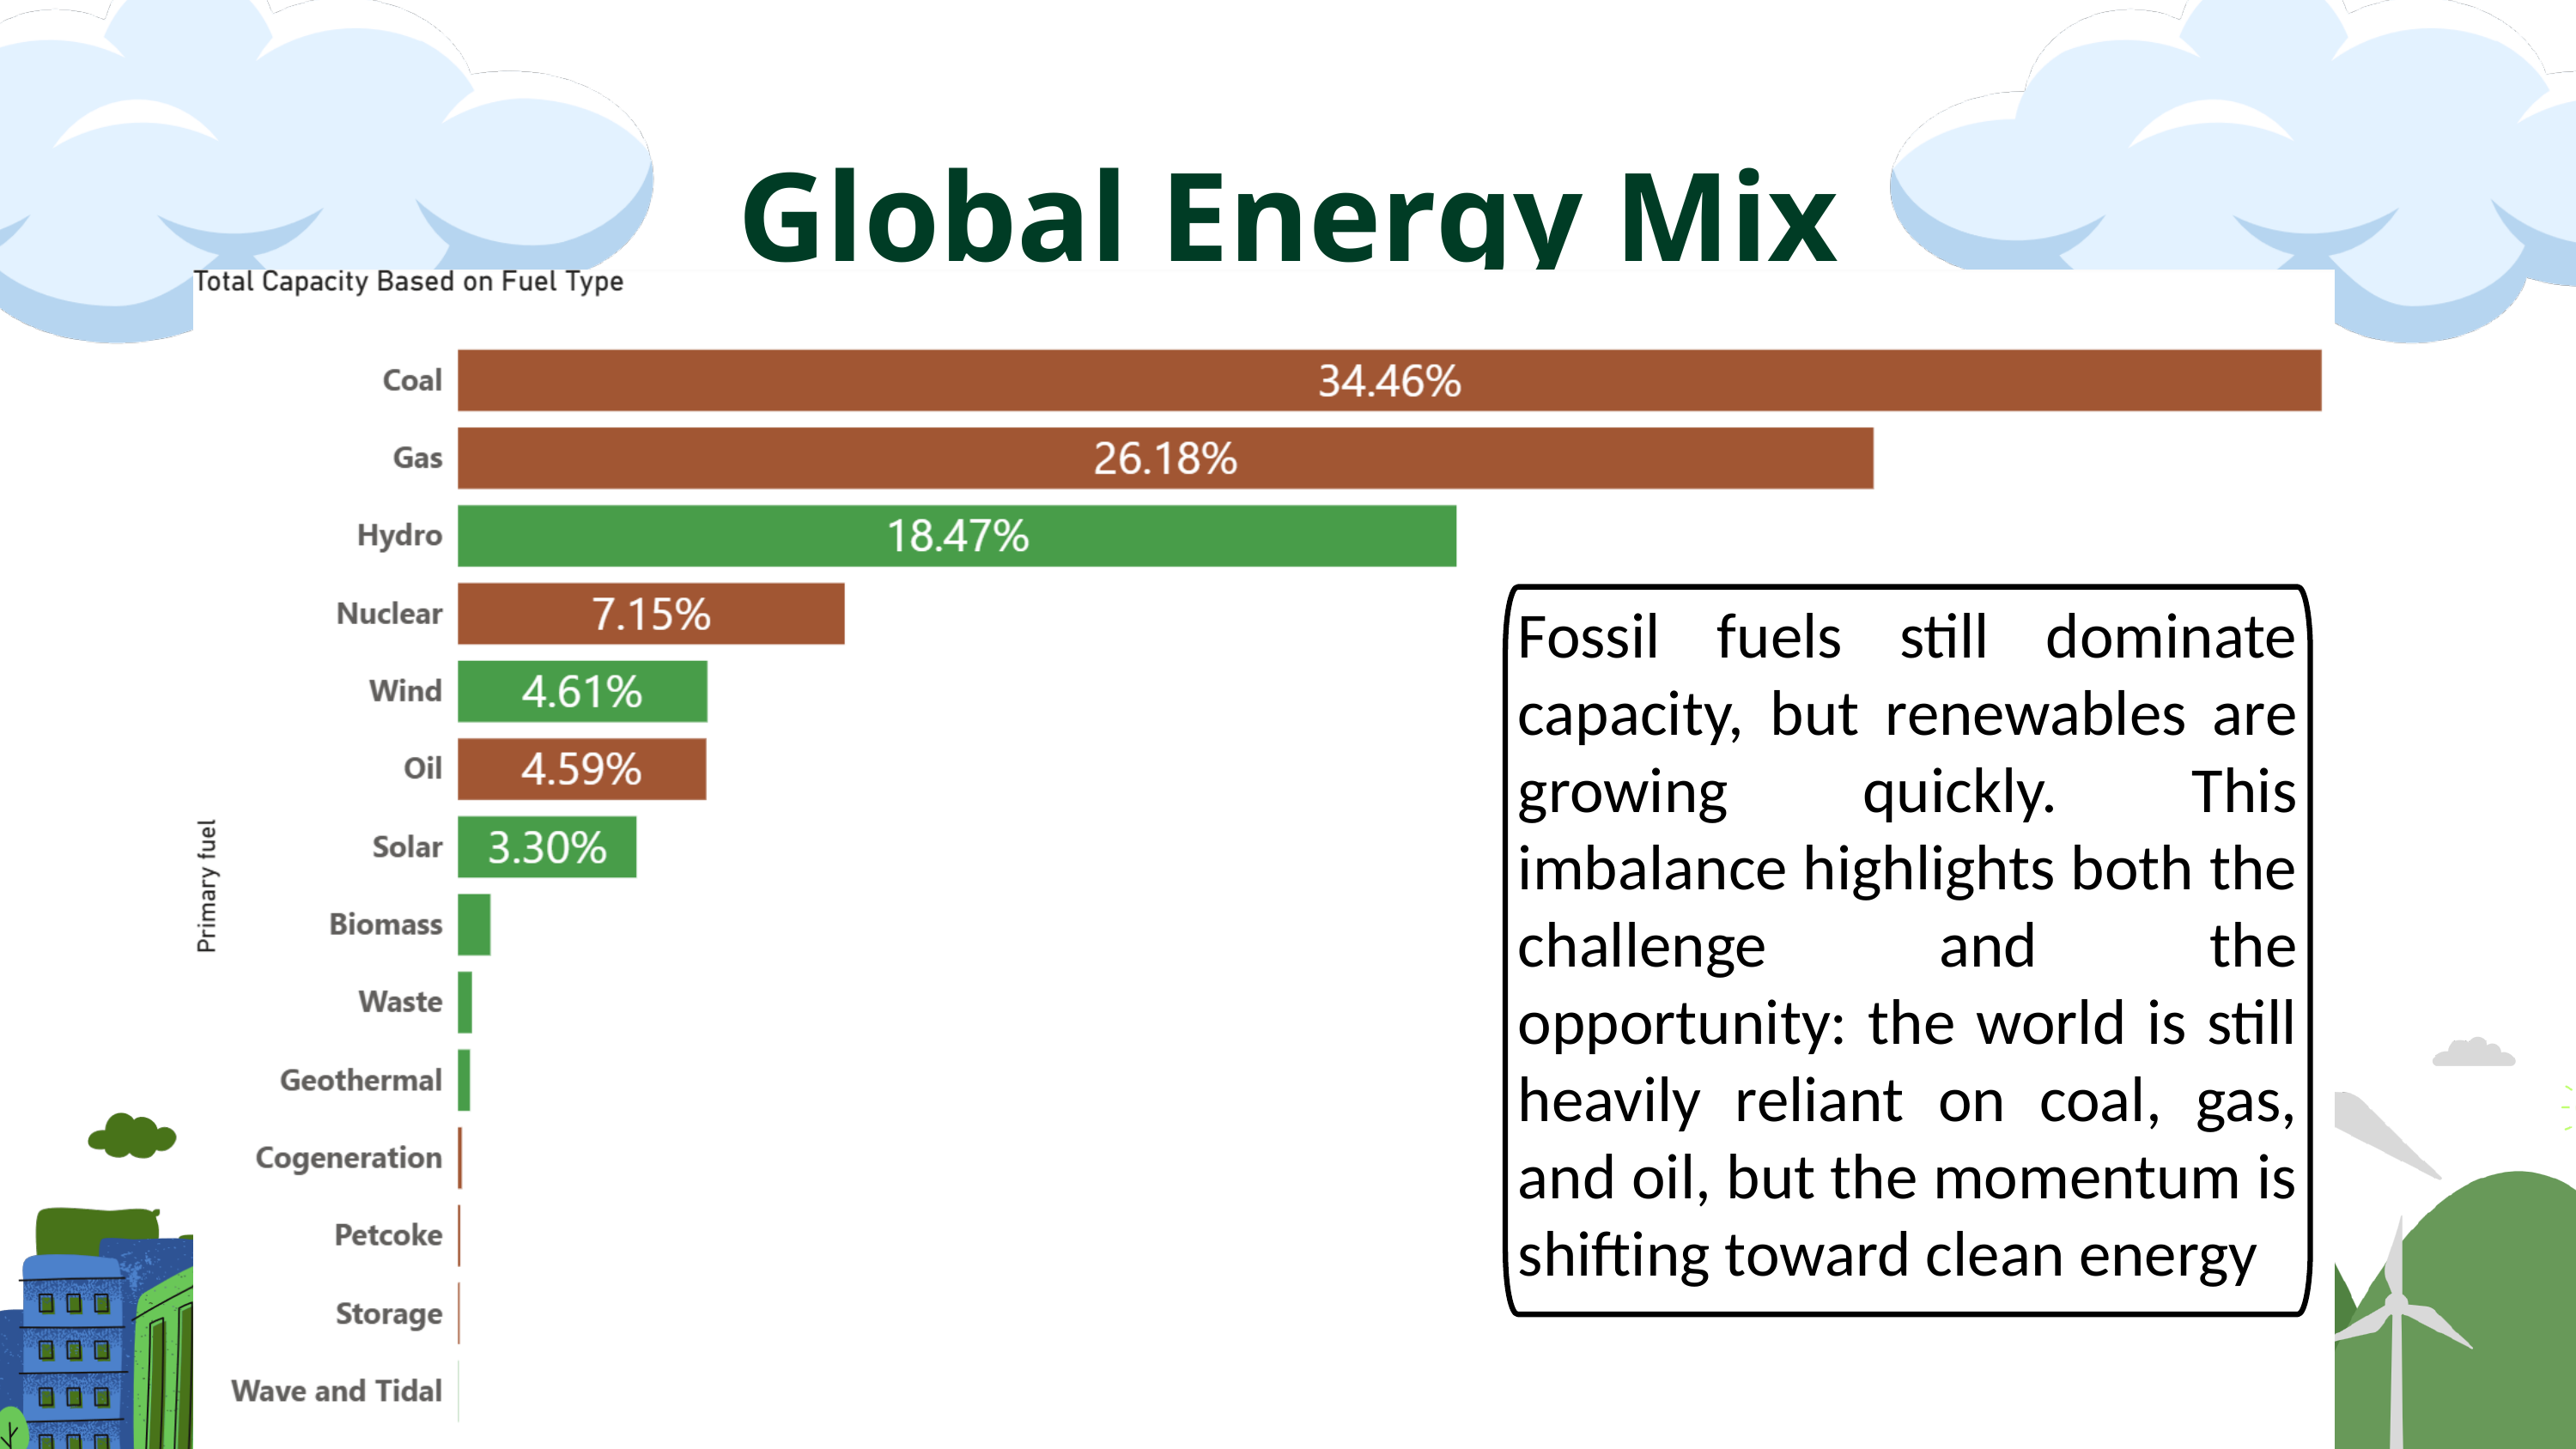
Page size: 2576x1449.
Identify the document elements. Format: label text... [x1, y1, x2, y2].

text_box [0, 1112, 188, 1449]
text_box [2337, 904, 2576, 1449]
text_box [1874, 0, 2576, 367]
text_box Global Energy Mix [671, 167, 1874, 268]
text_box [0, 0, 671, 367]
picture [192, 270, 2336, 1449]
